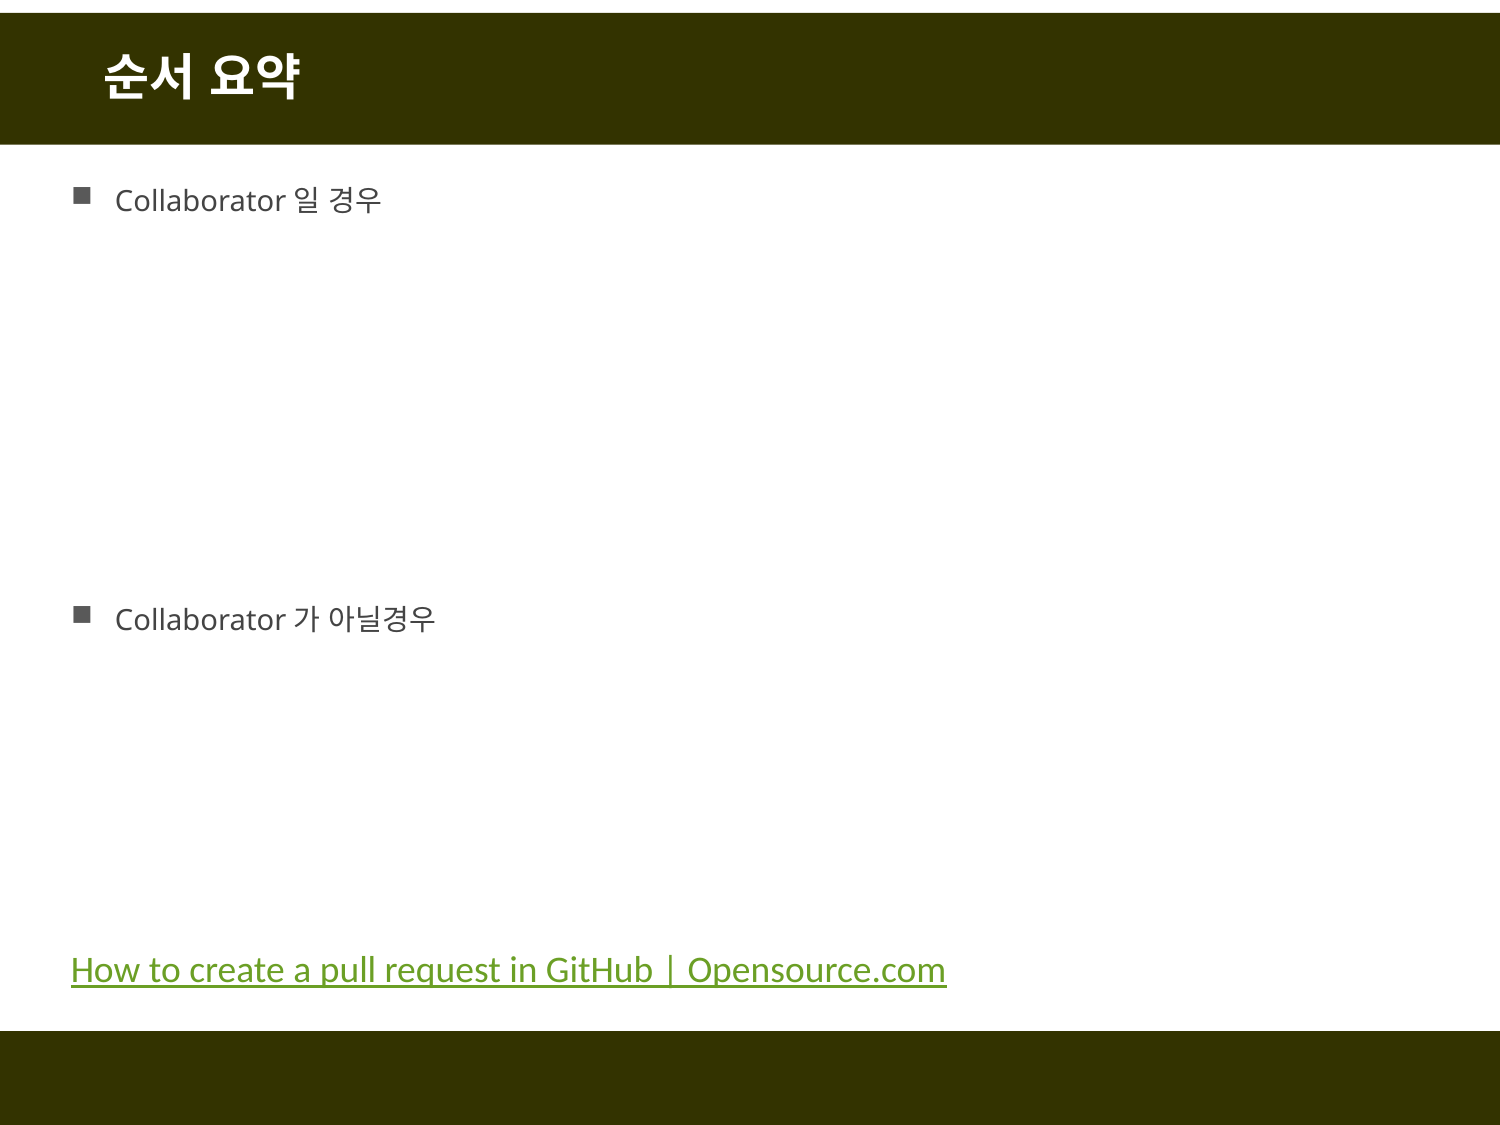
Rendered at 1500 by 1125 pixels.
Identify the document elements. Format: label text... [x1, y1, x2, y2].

title 순서 요약 [88, 31, 1441, 126]
text_box How to create a pull request in GitHub | Opensource.com [56, 937, 1122, 998]
text_box Collaborator일 경우 Collaborator가 아닐경우 [56, 156, 1474, 794]
